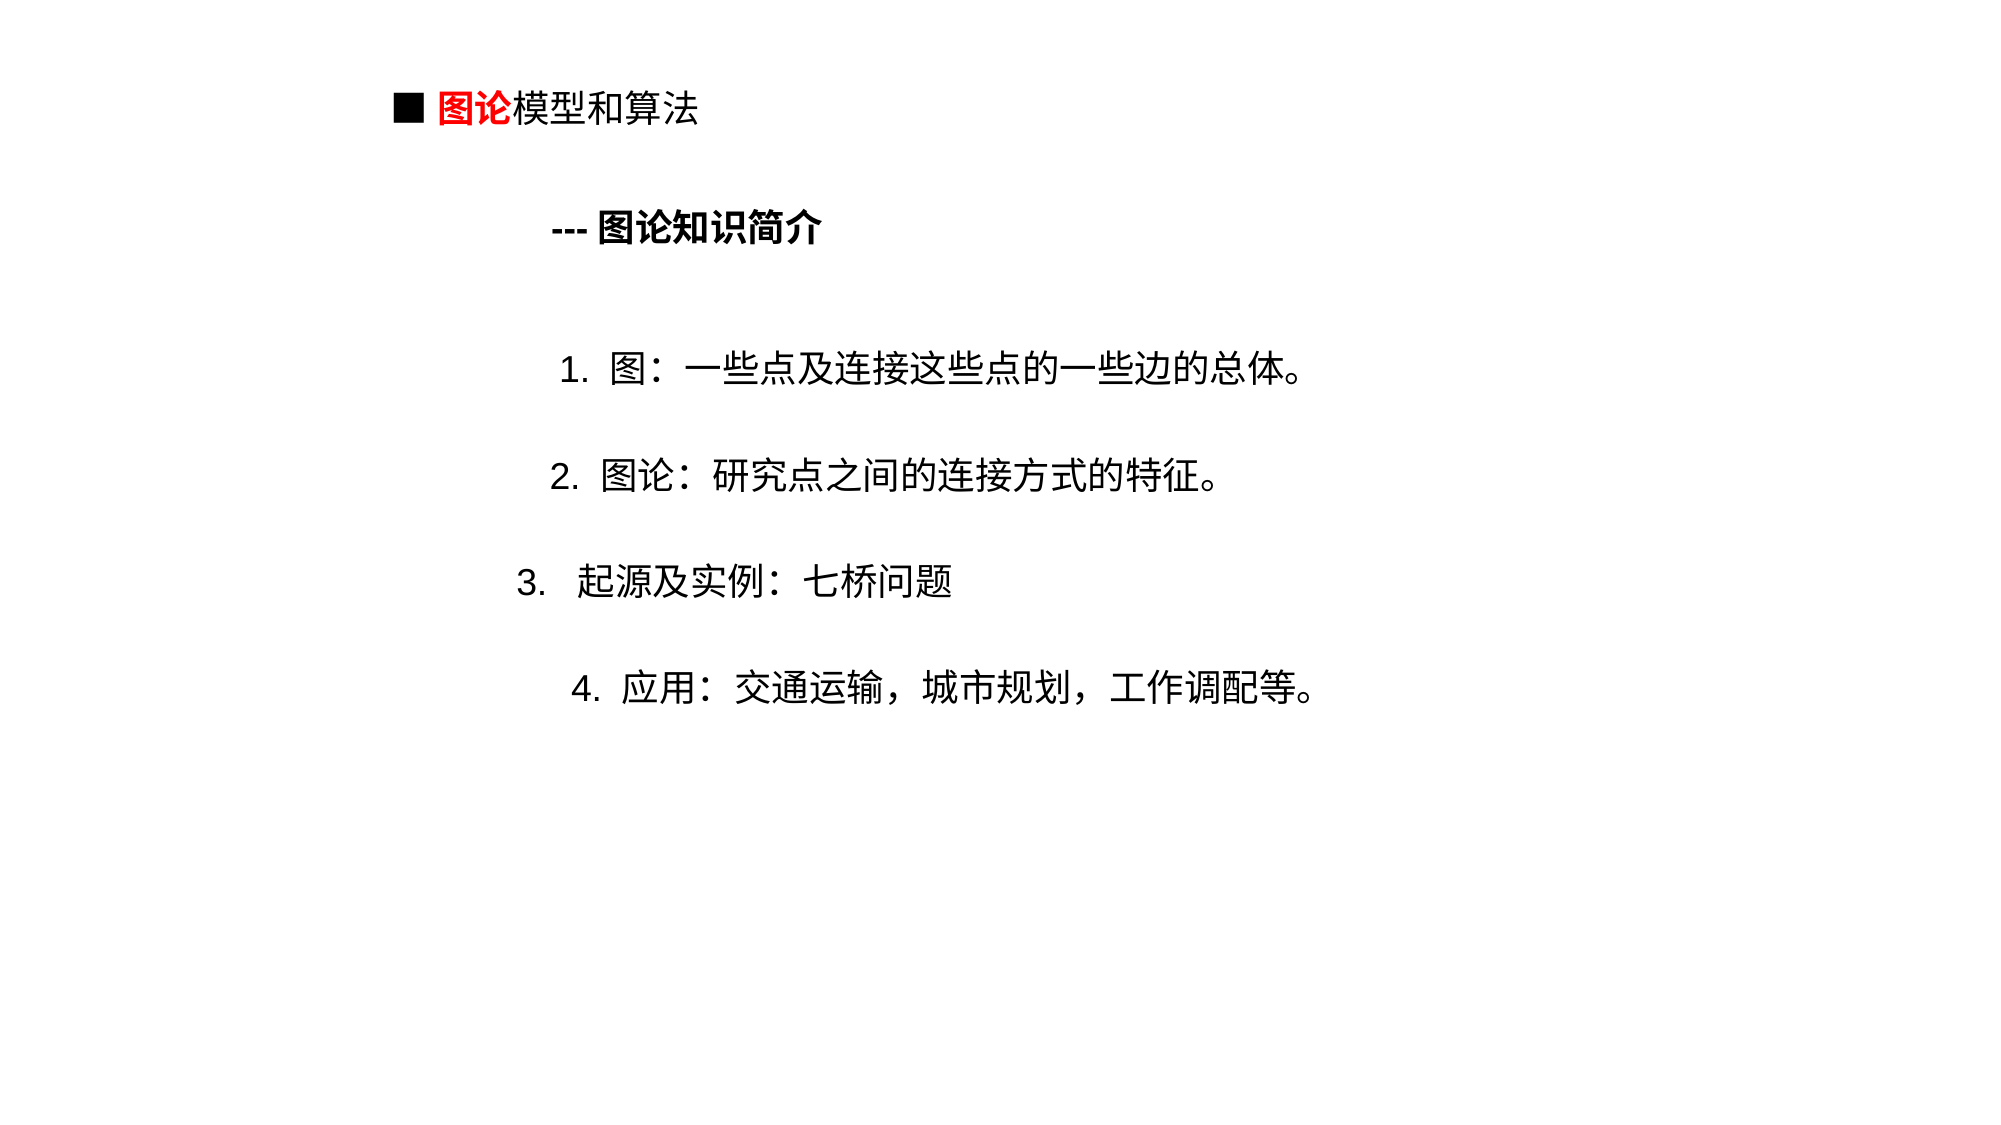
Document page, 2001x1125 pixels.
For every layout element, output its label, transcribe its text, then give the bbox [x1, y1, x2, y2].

text_box 3. 起源及实例：七桥问题 [362, 550, 1107, 611]
text_box ■图论模型和算法 [291, 78, 800, 138]
text_box 4. 应用：交通运输，城市规划，工作调配等。 [433, 656, 1473, 717]
text_box 1. 图：一些点及连接这些点的一些边的总体。 [373, 337, 1508, 398]
text_box 2. 图论：研究点之间的连接方式的特征。 [421, 444, 1367, 504]
text_box ---图论知识简介 [480, 196, 894, 257]
